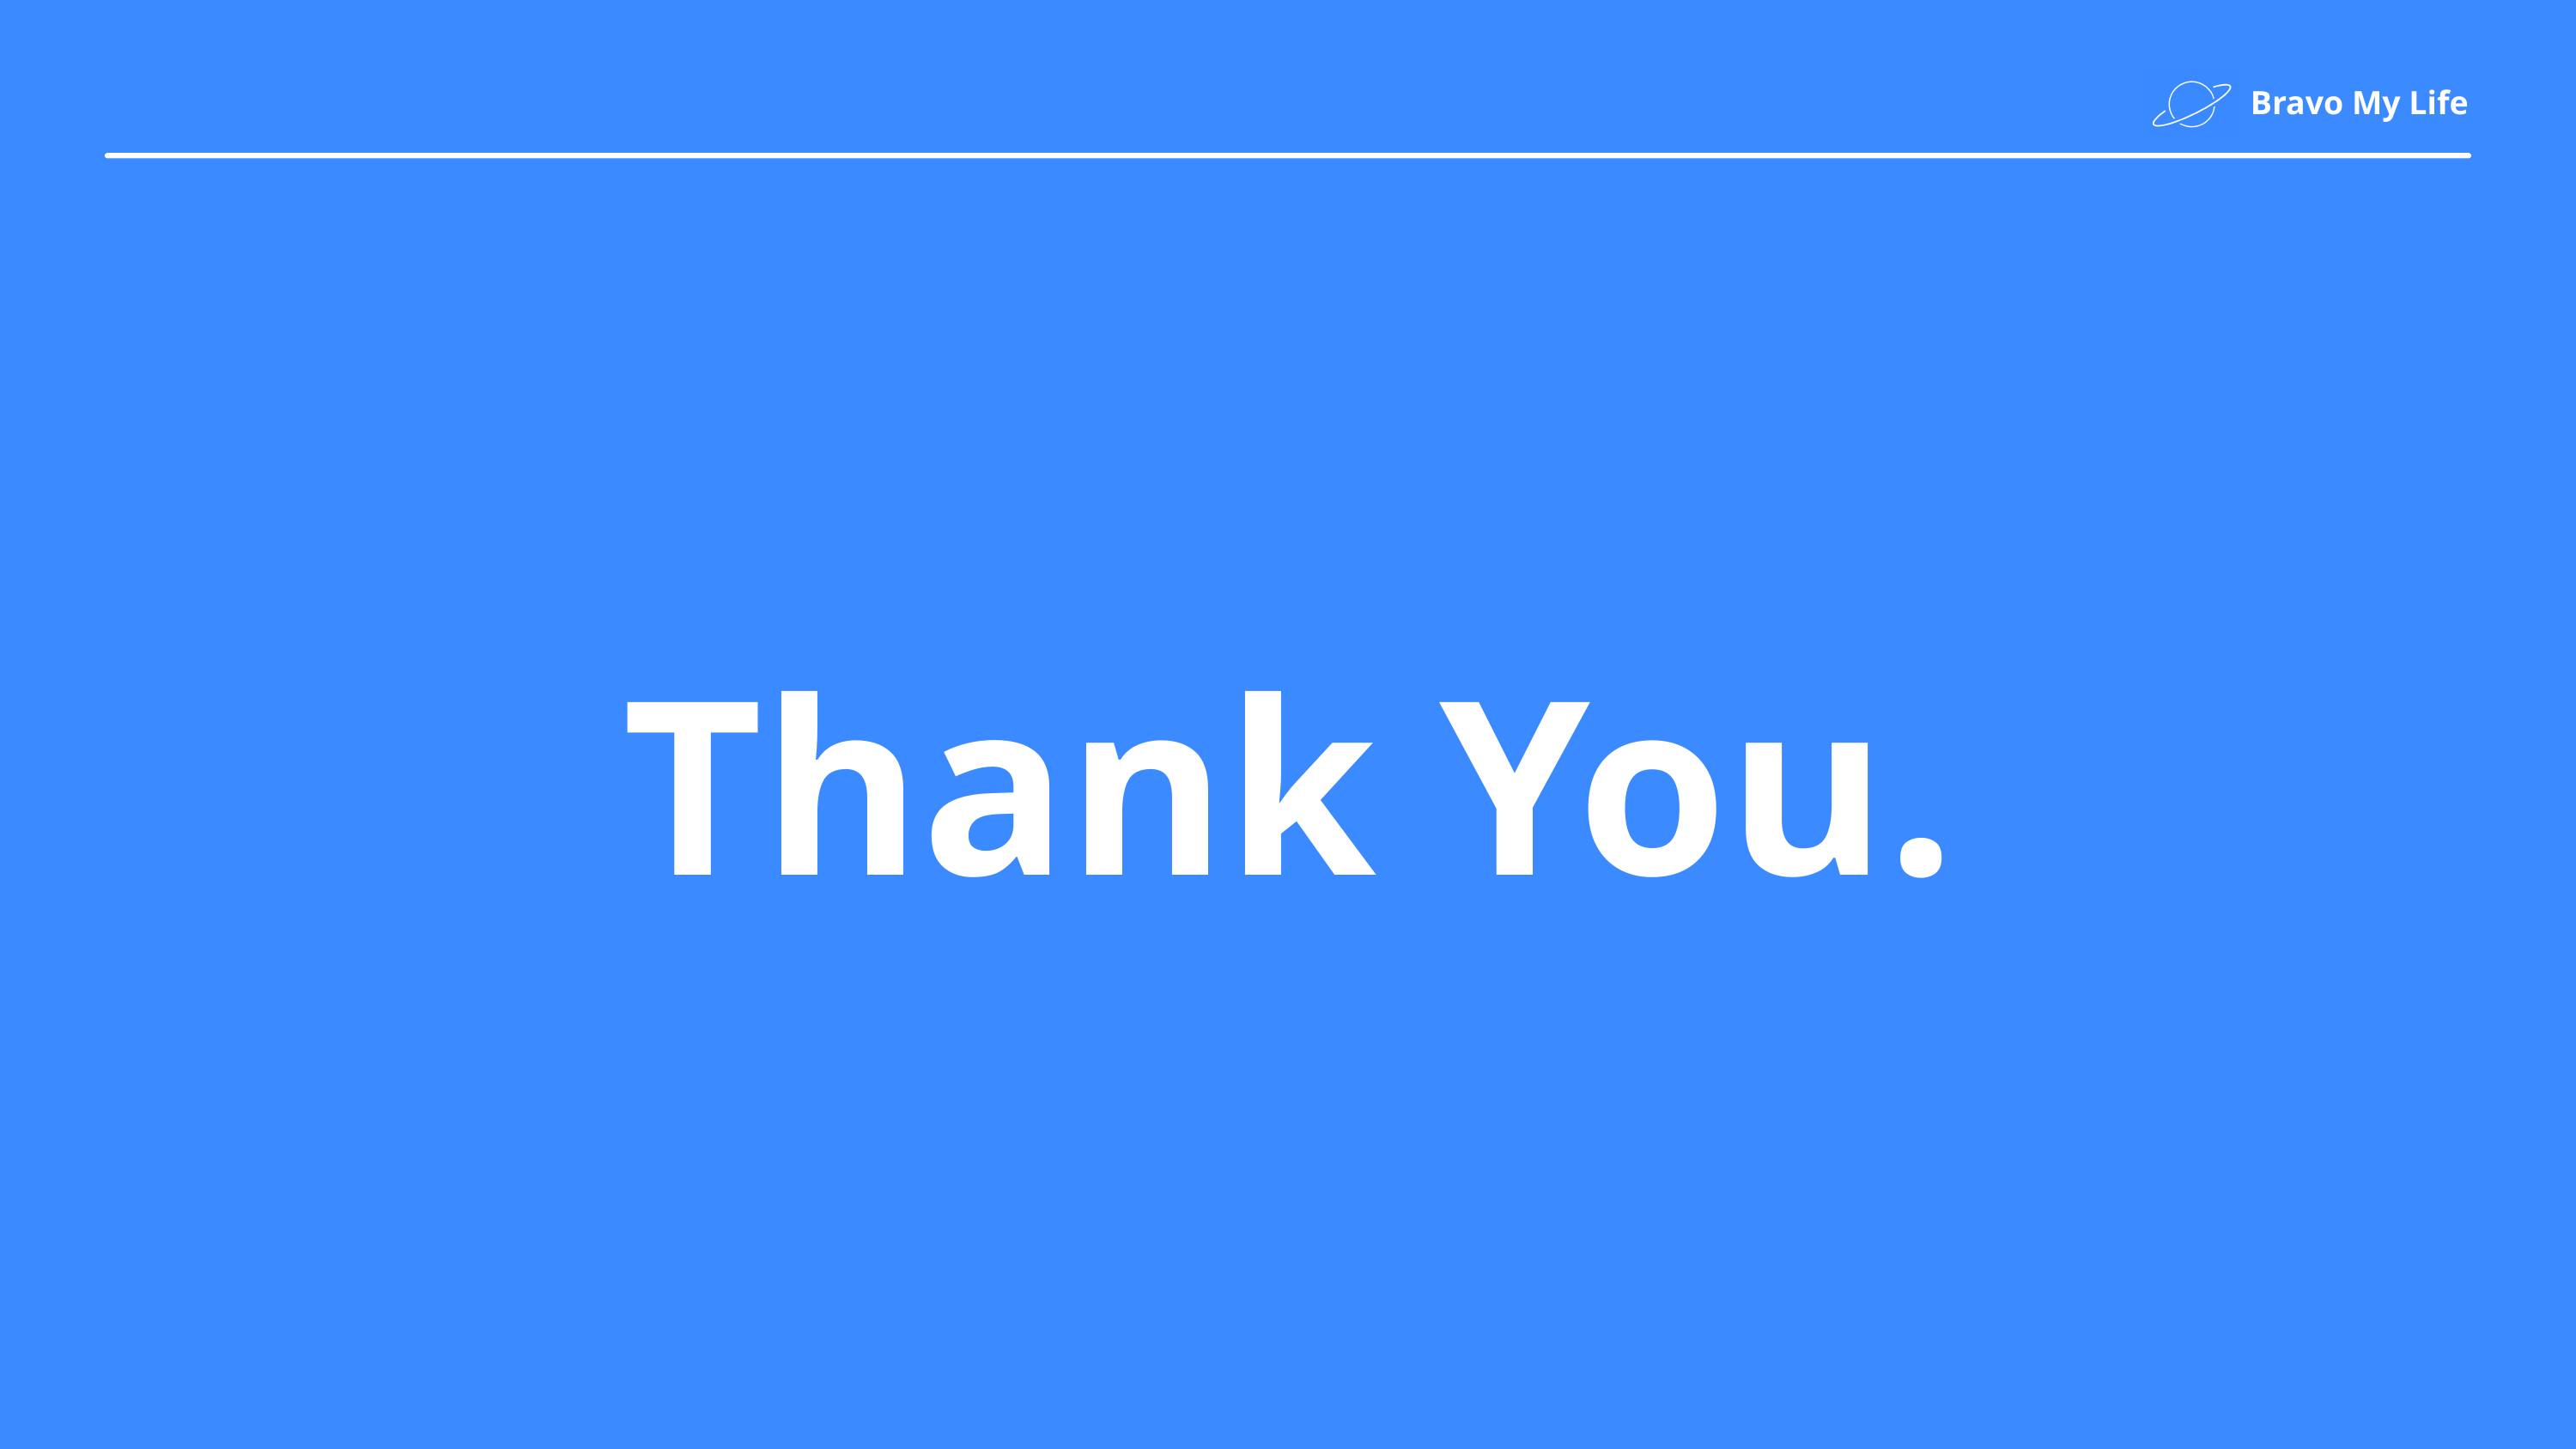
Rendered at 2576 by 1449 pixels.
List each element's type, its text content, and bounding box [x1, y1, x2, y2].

text_box Bravo My Life [2243, 76, 2469, 122]
text_box Thank You. [622, 585, 2266, 924]
picture [2145, 69, 2240, 137]
